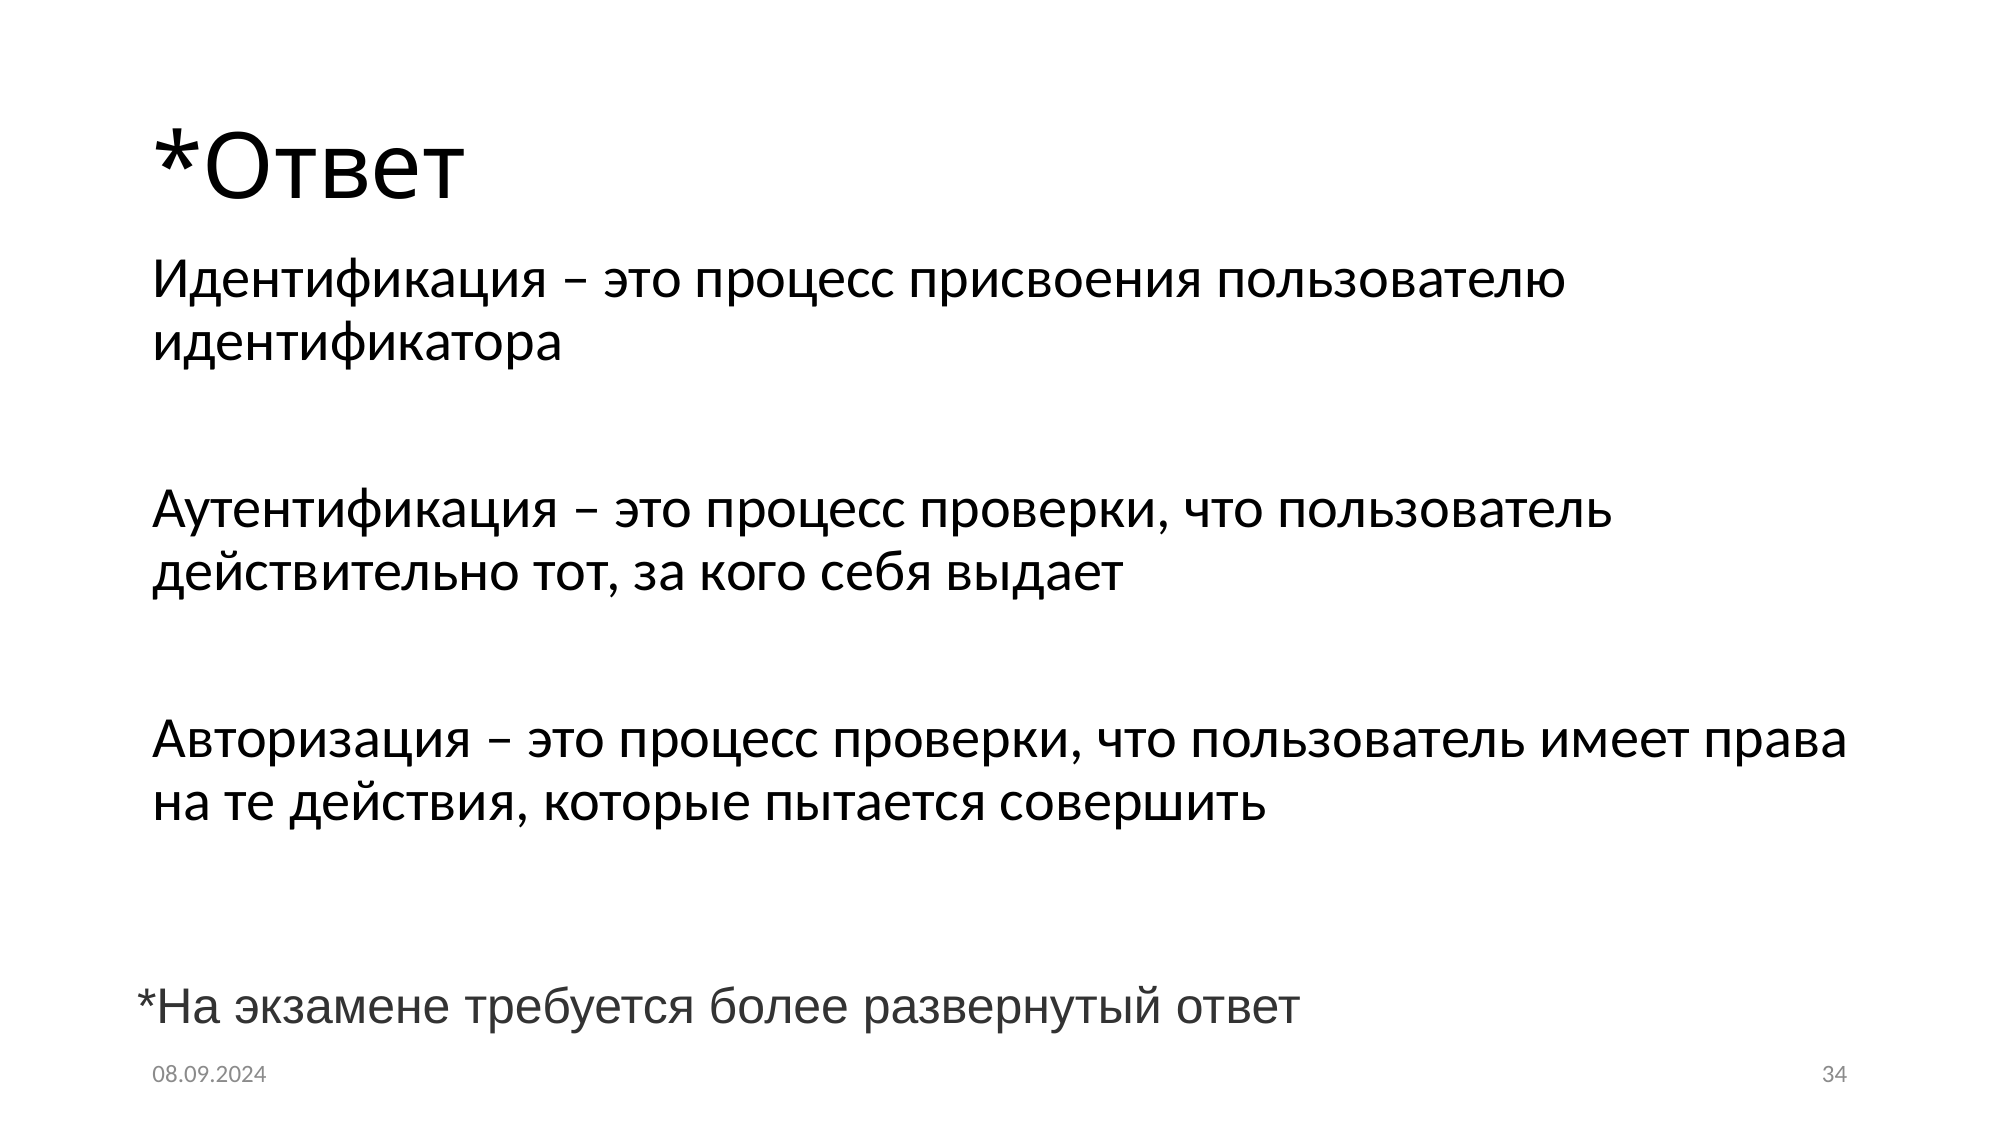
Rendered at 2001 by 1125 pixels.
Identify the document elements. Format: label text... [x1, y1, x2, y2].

title *Ответ [137, 59, 1863, 239]
slide_number 34 [1412, 1043, 1863, 1103]
text_box *На экзамене требуется более развернутый ответ [122, 966, 1878, 1041]
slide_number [137, 1043, 588, 1103]
list Идентификация – это процесс присвоения пользователю идентификатора Аутентификация – это процесс проверки, что пользователь действительно тот, за кого себя выдает Авторизация – это процесс проверки, что пользователь имеет права на те действия, которые пытается совершить [137, 239, 1907, 1043]
